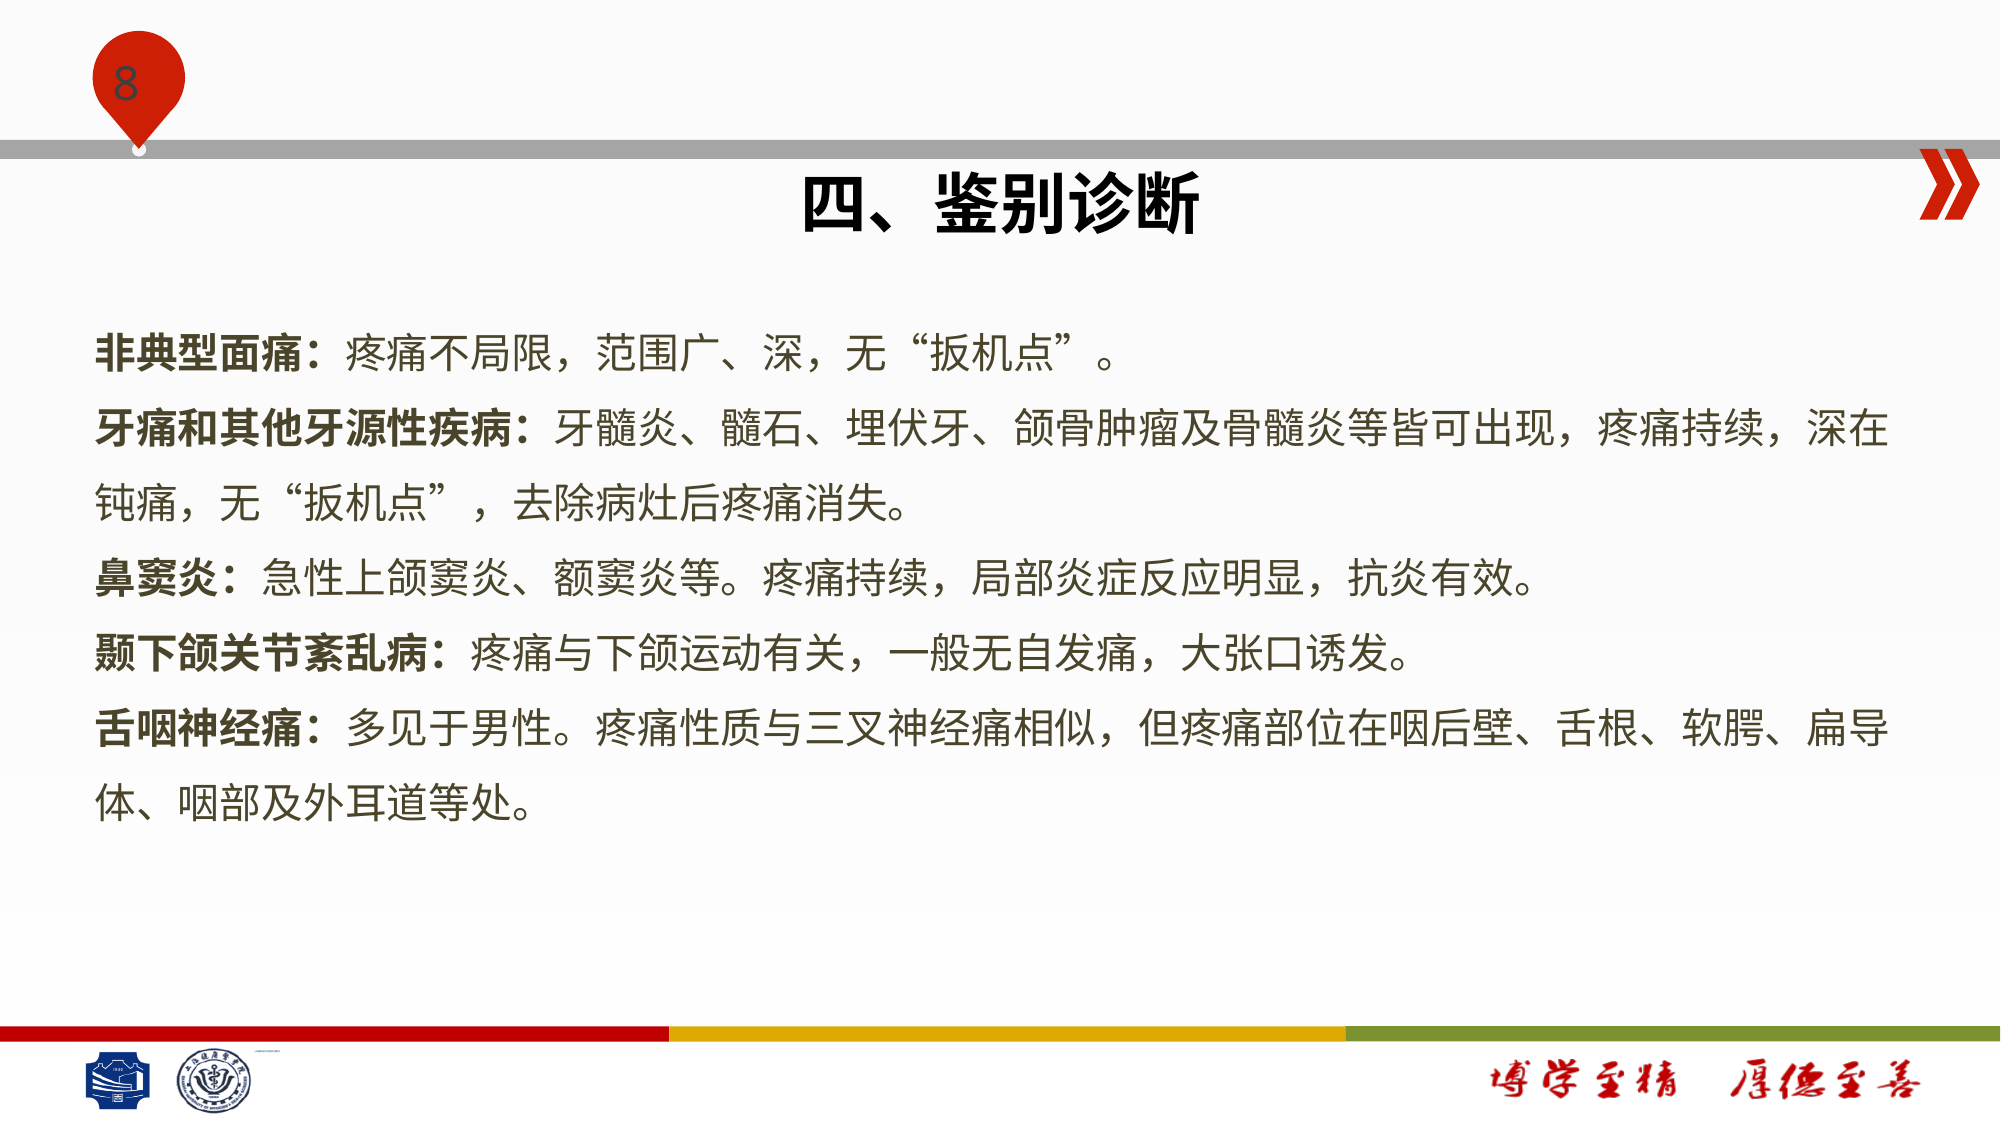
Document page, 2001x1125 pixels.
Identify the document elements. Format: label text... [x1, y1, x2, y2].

text_box 非典型面痛：疼痛不局限，范围广、深，无“扳机点”。 牙痛和其他牙源性疾病：牙髓炎、髓石、埋伏牙、颌骨肿瘤及骨髓炎等皆可出现，疼痛持续，深在钝痛，无“扳机点”，去除病灶后疼痛消失。 鼻窦炎：急性上颌窦炎、额窦炎等。疼痛持续，局部炎症反应明显，抗炎有效。 颞下颌关节紊乱病：疼痛与下颌运动有关，一般无自发痛，大张口诱发。 舌咽神经痛：多见于男性。疼痛性质与三叉神经痛相似，但疼痛部位在咽后壁、舌根、软腭、扁导体、咽部及外耳道等处。 [79, 294, 1922, 835]
picture [1458, 1043, 1955, 1124]
picture [70, 1042, 260, 1121]
text_box 四、鉴别诊断 [785, 154, 1216, 250]
